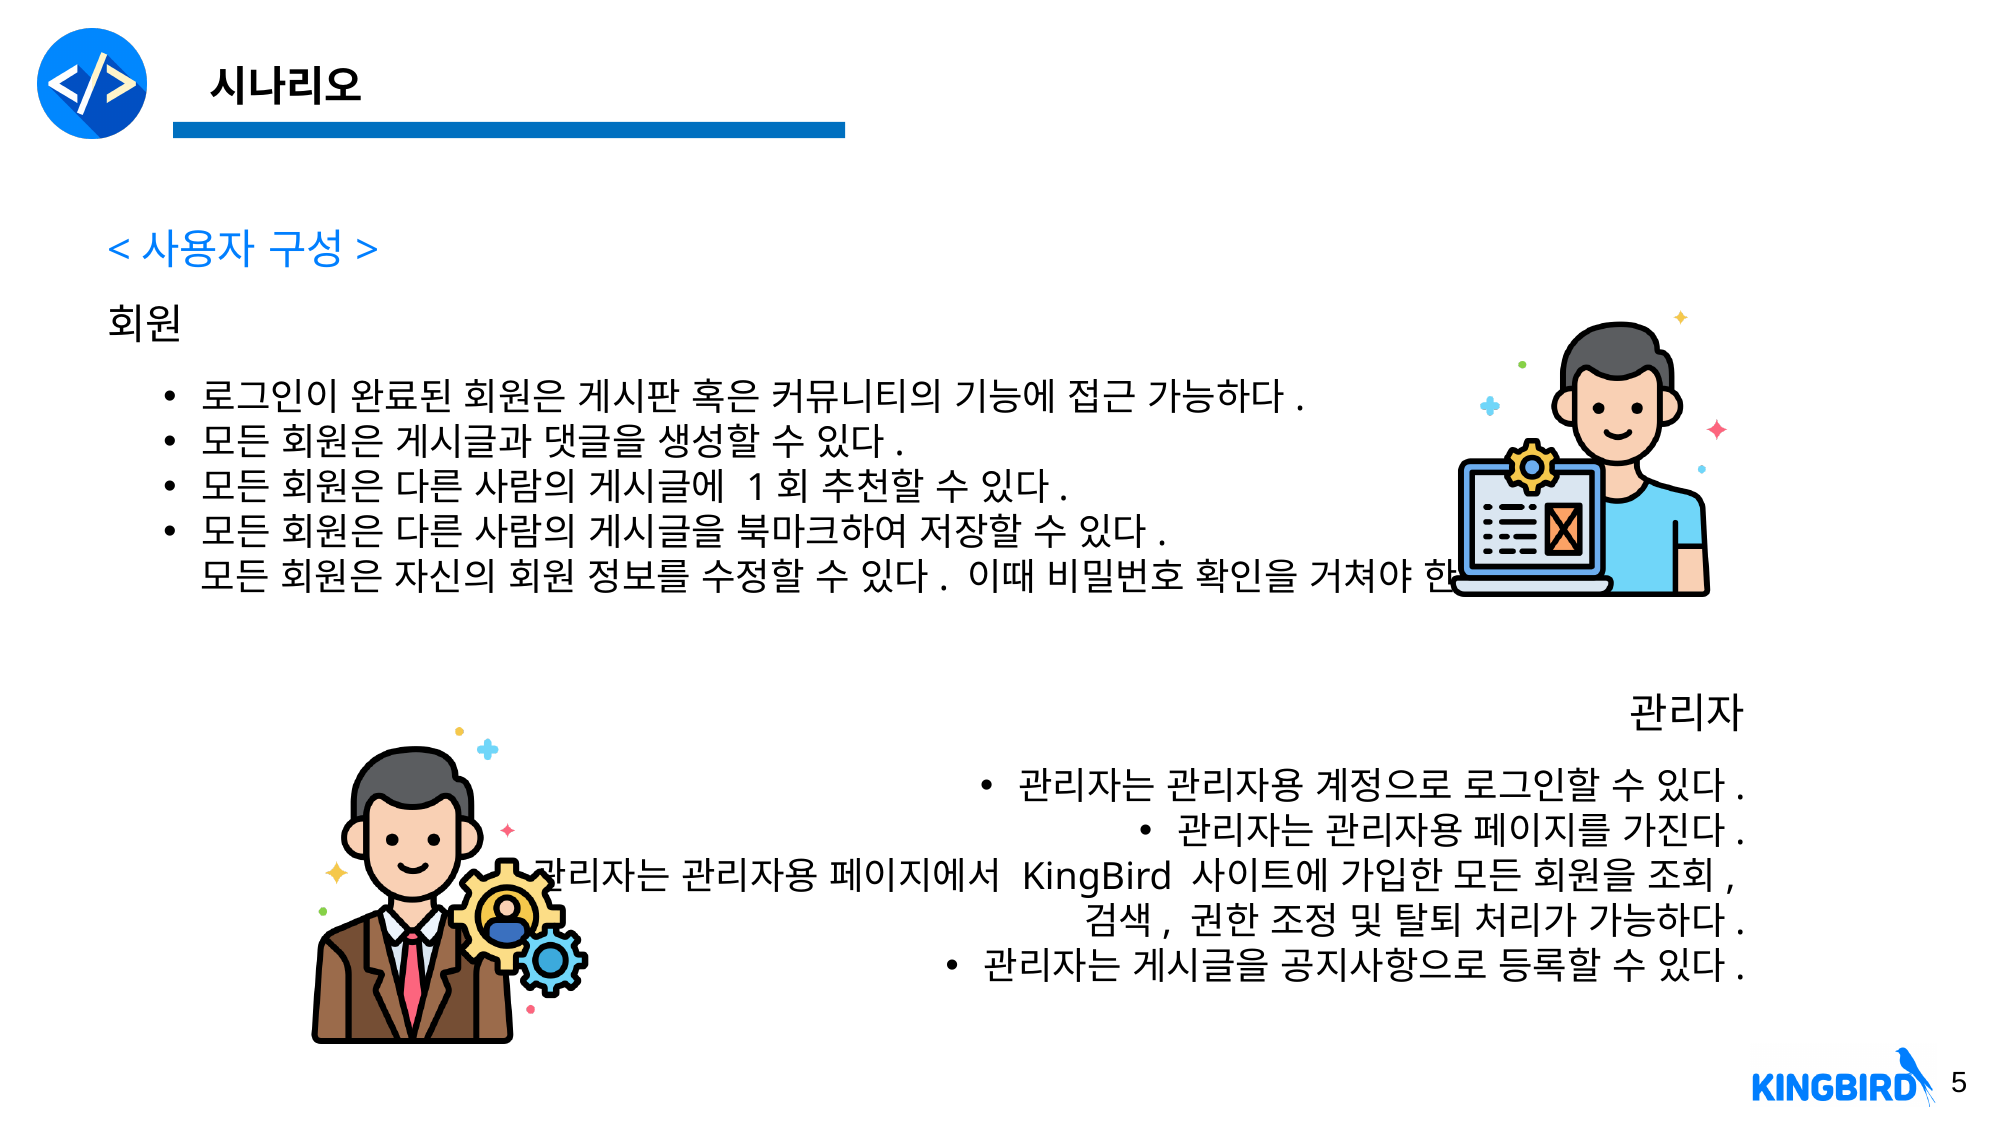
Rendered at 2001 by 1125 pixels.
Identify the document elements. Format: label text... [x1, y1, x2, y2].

picture [291, 727, 608, 1044]
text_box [1750, 1043, 1986, 1107]
text_box <사용자 구성> 회원 로그인이 완료된 회원은 게시판 혹은 커뮤니티의 기능에 접근 가능하다. 모든 회원은 게시글과 댓글을 생성할 수 있다. 모든 회원은 다른 사람의 게시글에 1회 추천할 수 있다. 모든 회원은 다른 사람의 게시글을 북마크하여 저장할 수 있다. 모든 회원은 자신의 회원 정보를 수정할 수 있다. 이때 비밀번호 확인을 거쳐야 한다. [92, 190, 1950, 706]
text_box 관리자 관리자는 관리자용 계정으로 로그인할 수 있다. 관리자는 관리자용 페이지를 가진다. 관리자는 관리자용 페이지에서 KingBird 사이트에 가입한 모든 회원을 조회, 검색, 권한 조정 및 탈퇴 처리가 가능하다. 관리자는 게시글을 공지사항으로 등록할 수 있다. [0, 654, 1761, 1095]
text_box [173, 121, 846, 139]
picture [37, 28, 148, 139]
text_box 시나리오 [194, 51, 450, 117]
picture [1444, 309, 1732, 597]
